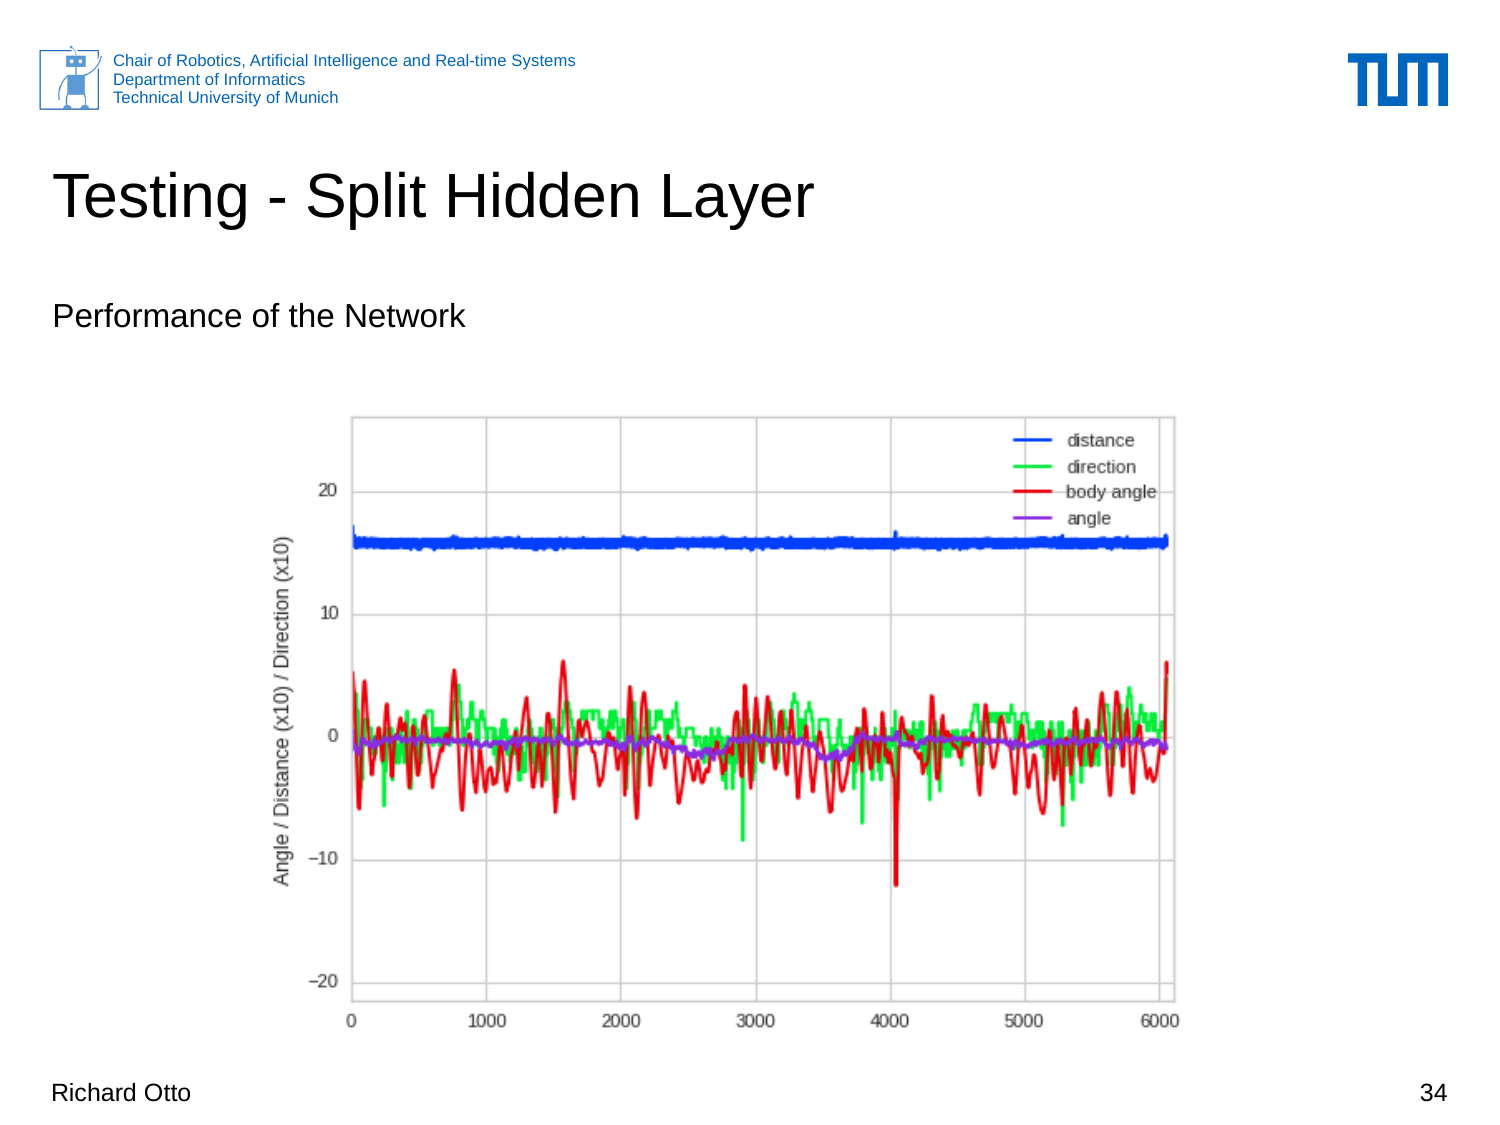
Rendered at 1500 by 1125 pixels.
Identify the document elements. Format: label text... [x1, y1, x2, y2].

picture [218, 344, 1280, 1074]
title Testing - Split Hidden Layer [52, 162, 1449, 231]
slide_number 34 [1112, 1061, 1448, 1122]
picture [35, 43, 105, 116]
footer Richard Otto [51, 1061, 1112, 1122]
list Performance of the Network [52, 288, 1449, 357]
